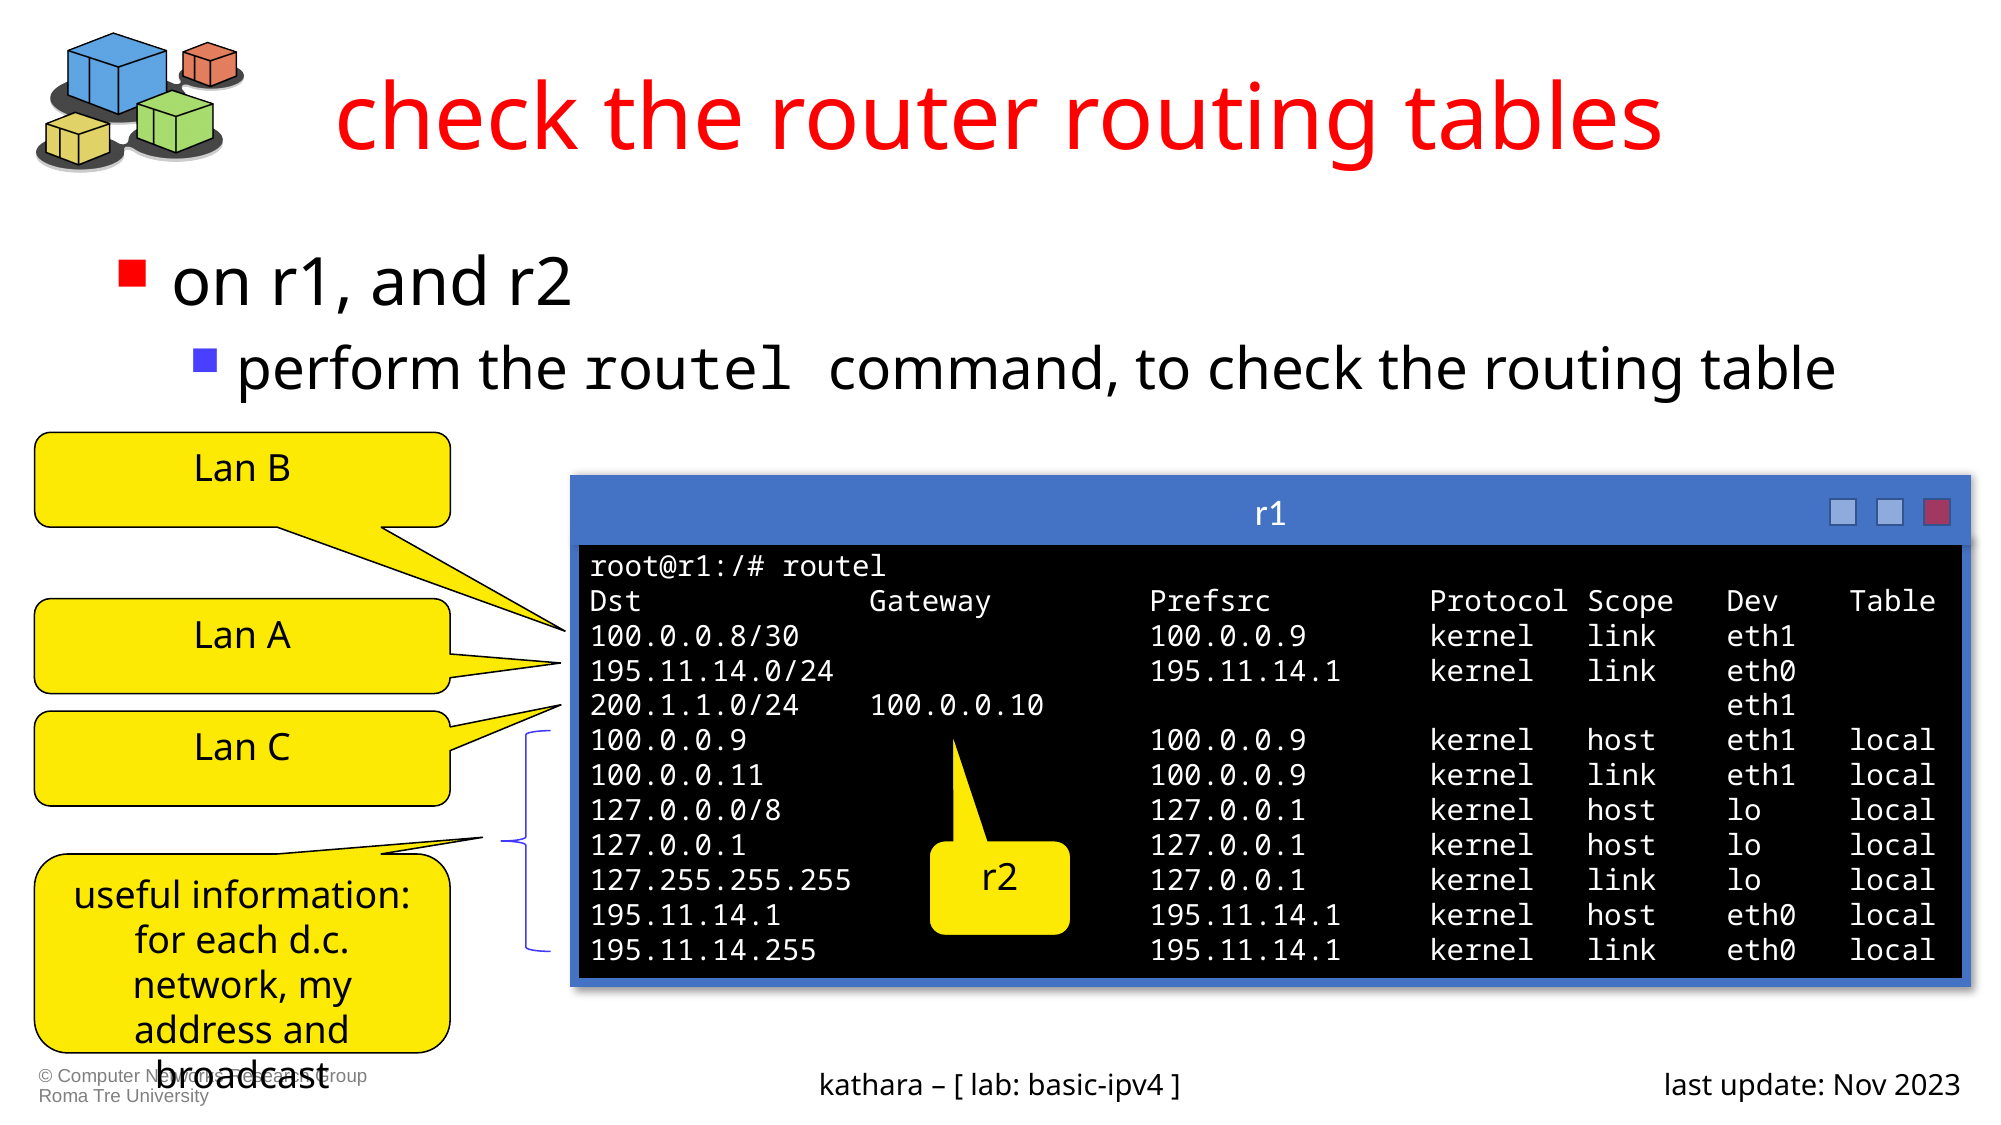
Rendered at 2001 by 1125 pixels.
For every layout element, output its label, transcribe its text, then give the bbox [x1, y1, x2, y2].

list on r1, and r2 perform the routel command, to check the routing table [99, 231, 1900, 1005]
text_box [574, 479, 1967, 984]
title check the router routing tables [99, 19, 1900, 207]
text_box Lan B [34, 432, 566, 632]
picture [36, 32, 99, 173]
text_box Lan C [34, 704, 562, 806]
text_box [500, 729, 551, 953]
text_box Lan A [34, 598, 561, 694]
footer kathara – [ lab: basic-ipv4 ] [511, 1058, 1489, 1114]
text_box useful information: for each d.c. network, my address and broadcast [34, 837, 484, 1053]
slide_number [1519, 1058, 1977, 1114]
